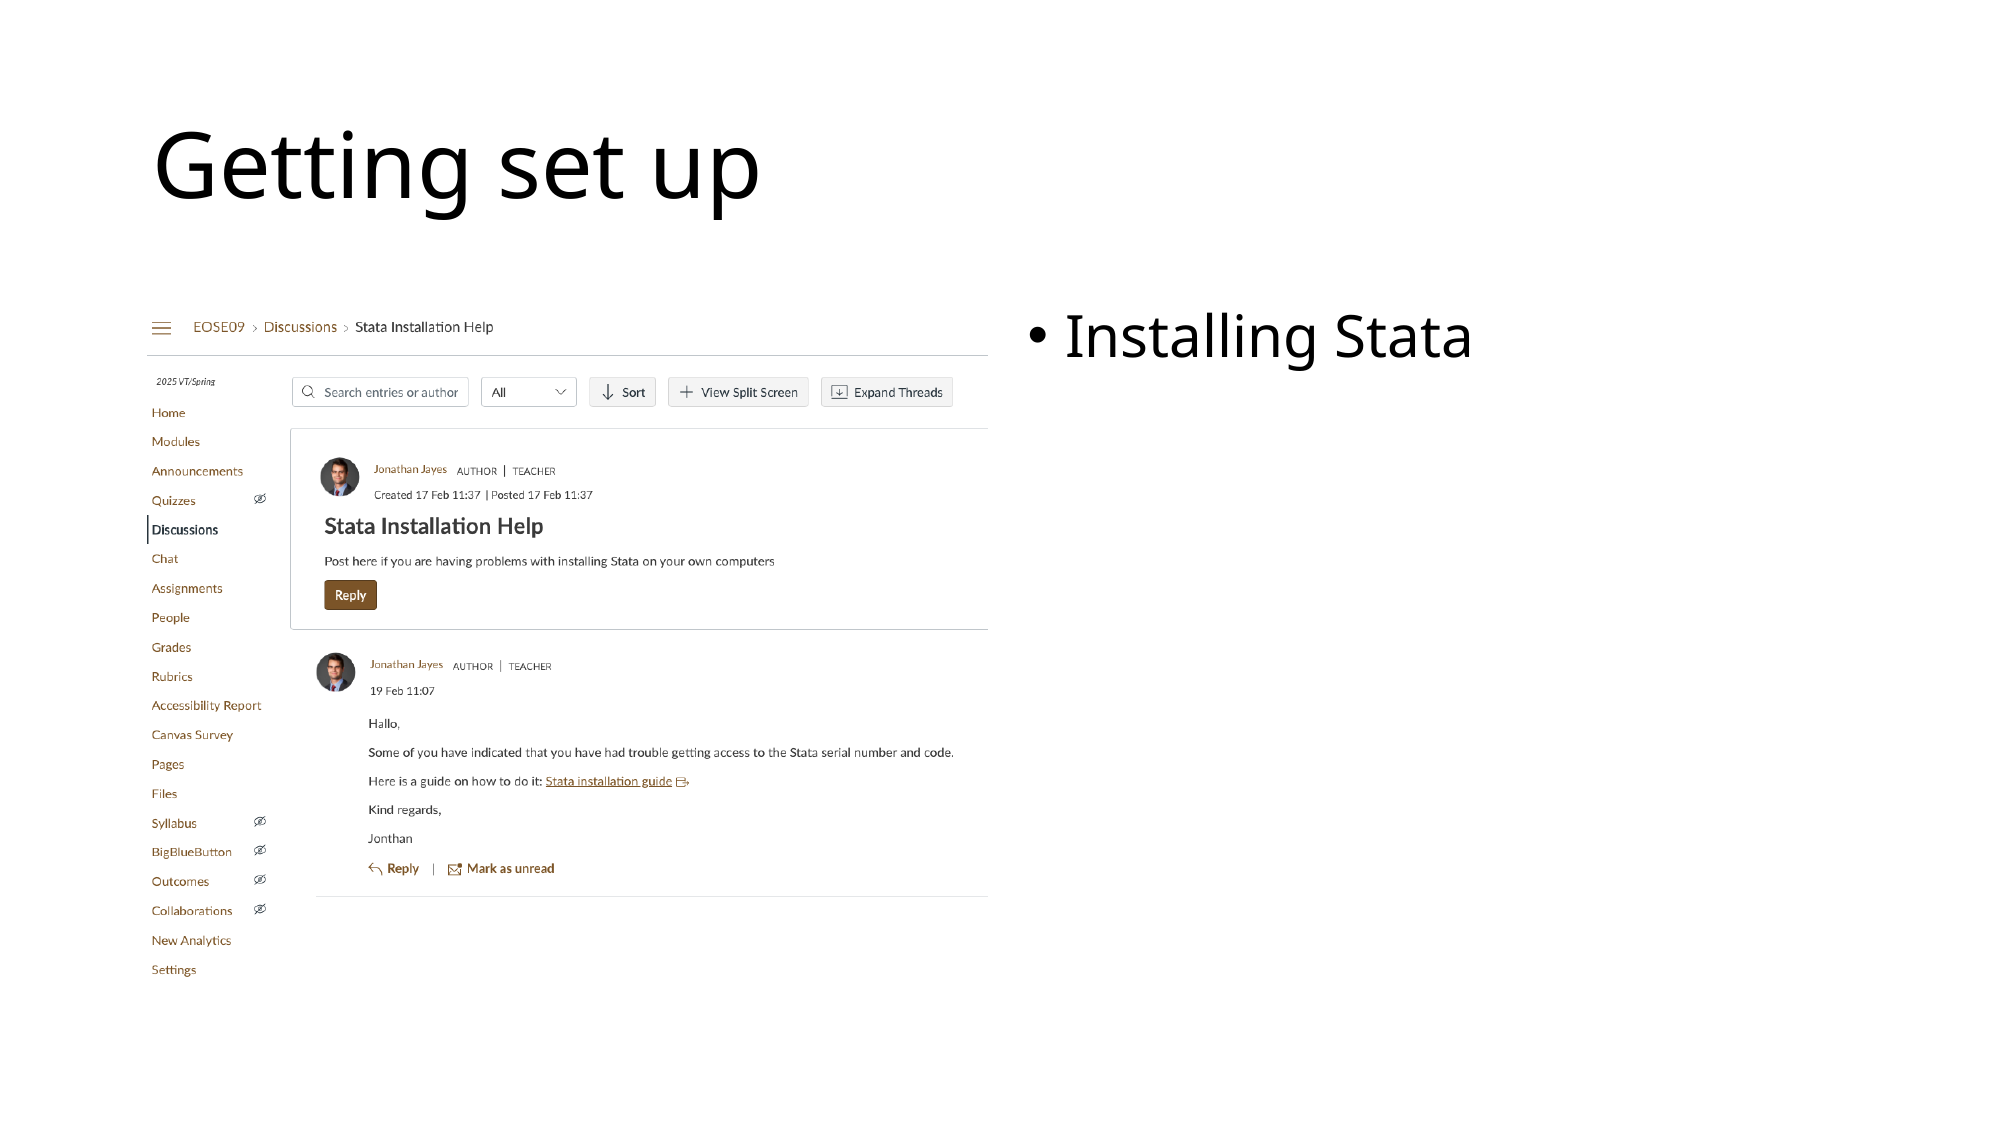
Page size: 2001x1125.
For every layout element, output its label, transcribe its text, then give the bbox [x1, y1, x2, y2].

list Installing Stata [1012, 299, 1863, 1014]
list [137, 307, 988, 1005]
title Getting set up [137, 59, 1863, 278]
